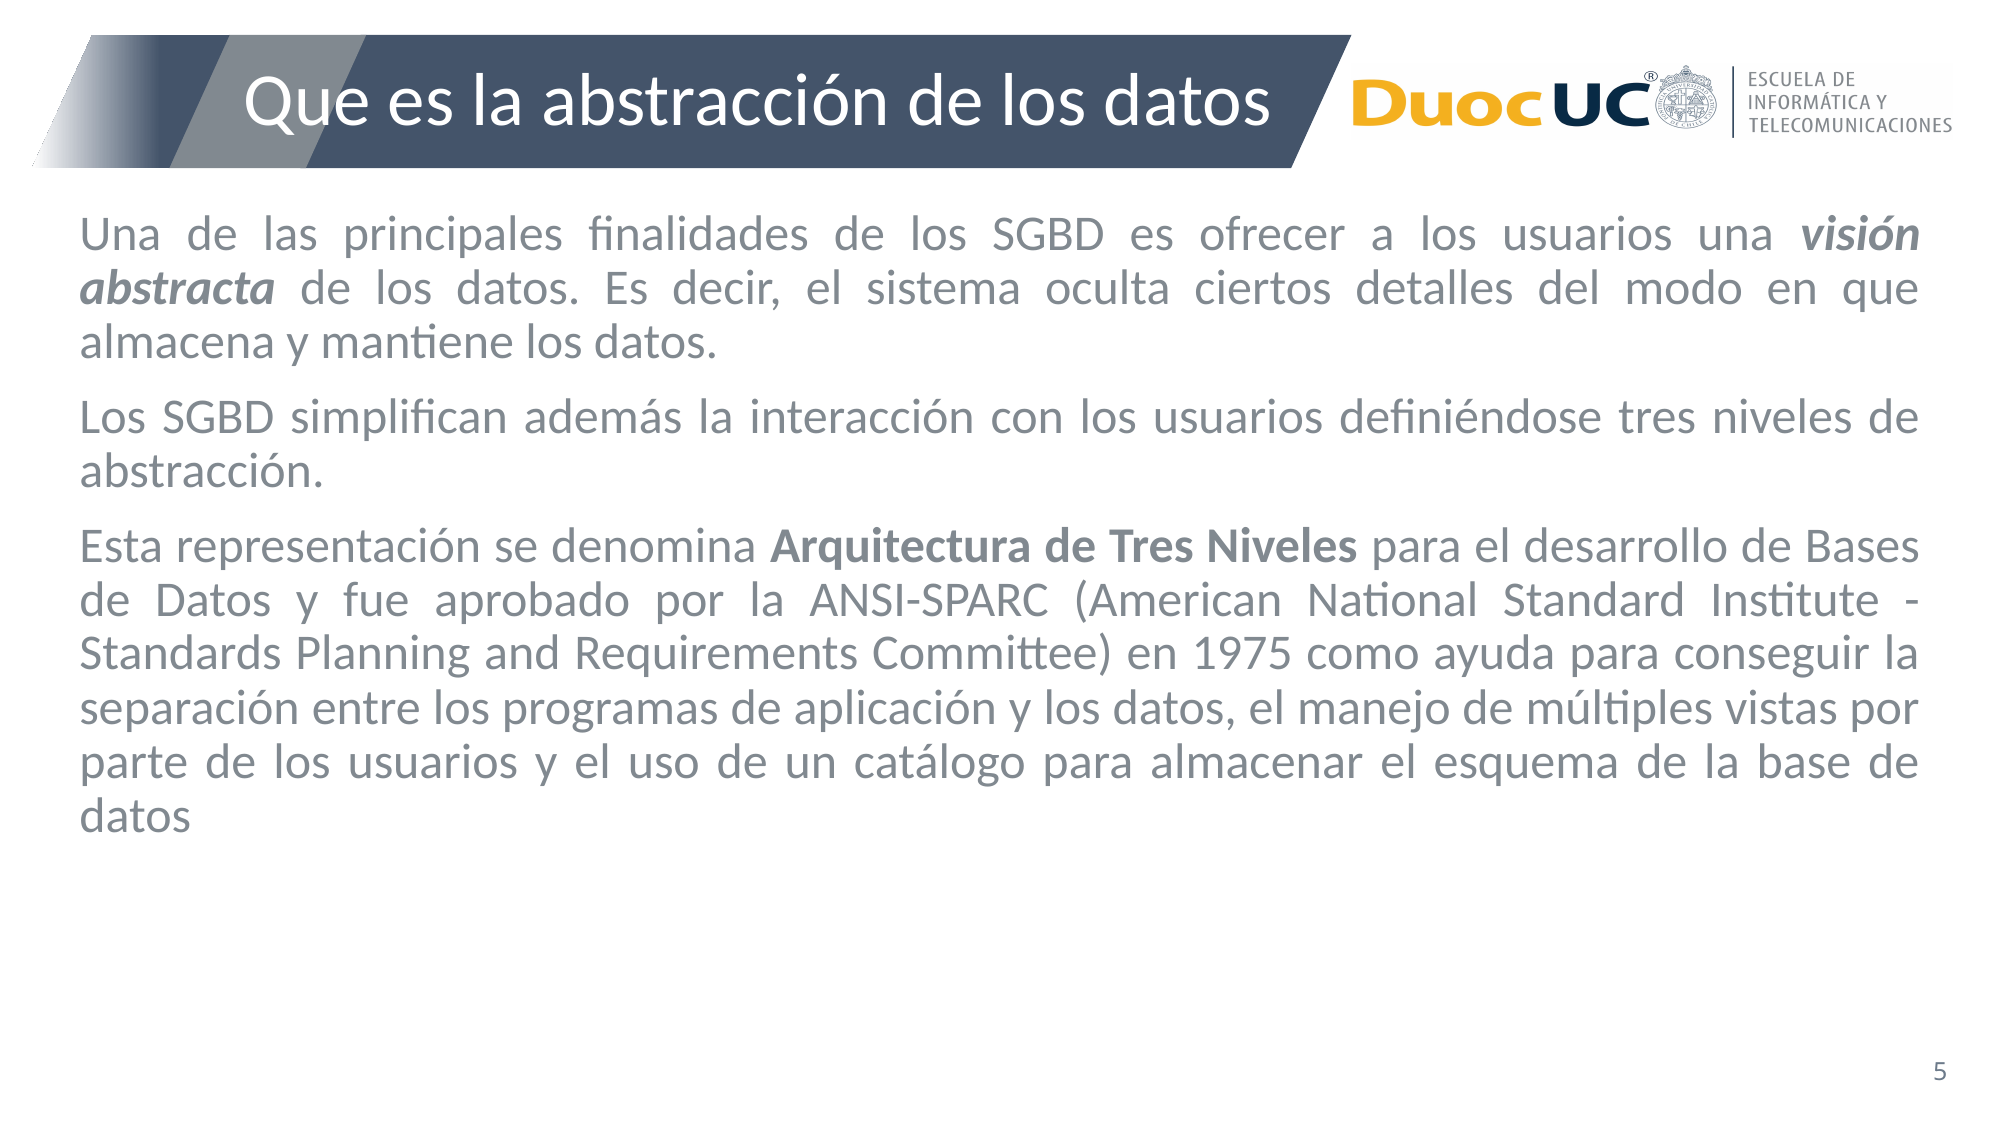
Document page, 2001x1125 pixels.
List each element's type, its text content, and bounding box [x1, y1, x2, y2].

title Que es la abstracción de los datos [228, 34, 1324, 169]
picture [1351, 63, 1953, 140]
list Una de las principales finalidades de los SGBD es ofrecer a los usuarios una visión abstracta de los datos. Es decir, el sistema oculta ciertos detalles del modo en que almacena y mantiene los datos. Los SGBD simplifican además la interacción con los usuarios definiéndose tres niveles de abstracción. Esta representación se denomina Arquitectura de Tres Niveles para el desarrollo de Bases de Datos y fue aprobado por la ANSI-SPARC (American National Standard Institute - Standards Planning and Requirements Committee) en 1975 como ayuda para conseguir la separación entre los programas de aplicación y los datos, el manejo de múltiples vistas por parte de los usuarios y el uso de un catálogo para almacenar el esquema de la base de datos [64, 199, 1936, 1043]
